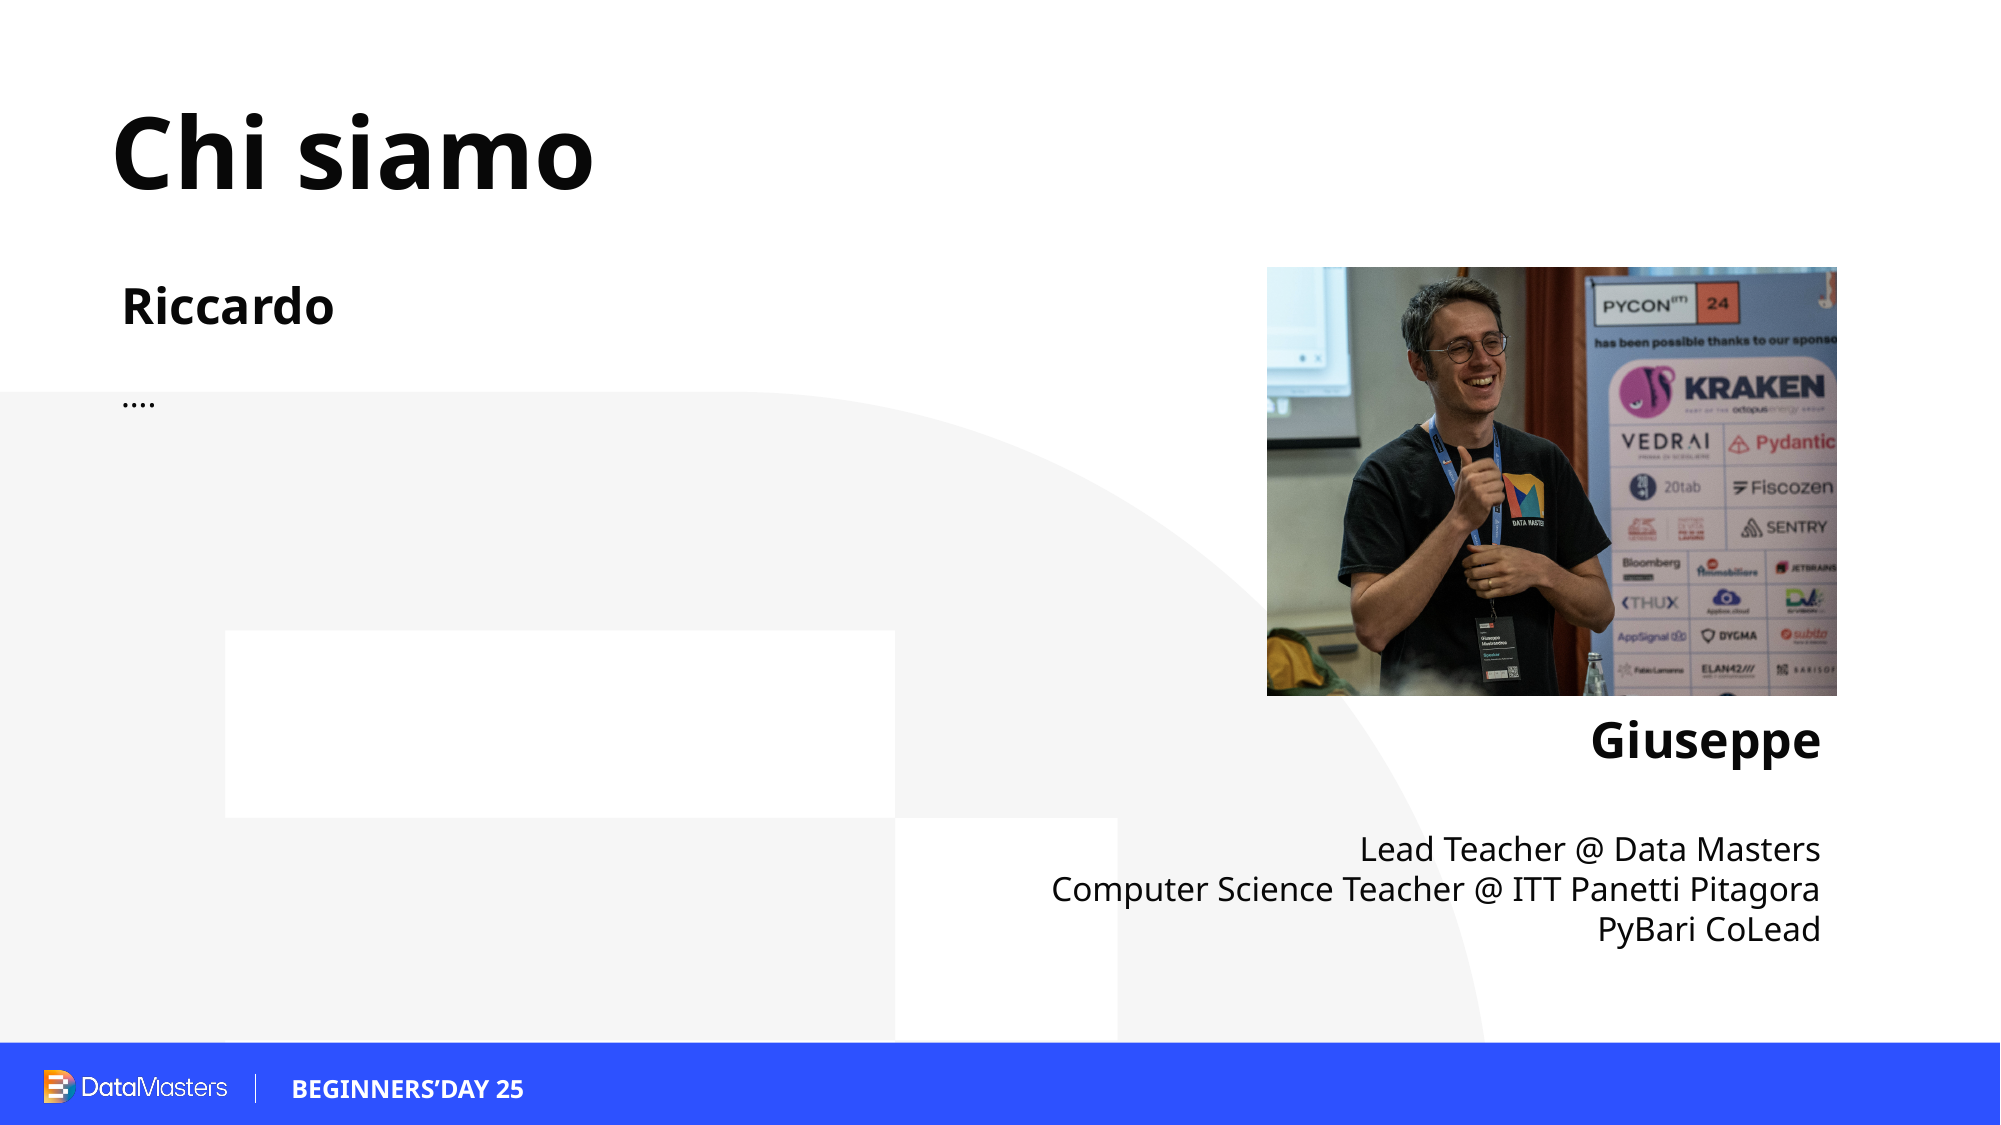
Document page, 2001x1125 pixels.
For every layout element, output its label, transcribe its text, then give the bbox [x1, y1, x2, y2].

picture [1267, 266, 1838, 697]
picture [0, 1028, 227, 1125]
title Chi siamo [95, 82, 1444, 233]
text_box Giuseppe Lead Teacher @ Data Masters Computer Science Teacher @ ITT Panetti Pitagora PyBari CoLead [999, 701, 1837, 956]
text_box Riccardo …. [106, 267, 952, 422]
